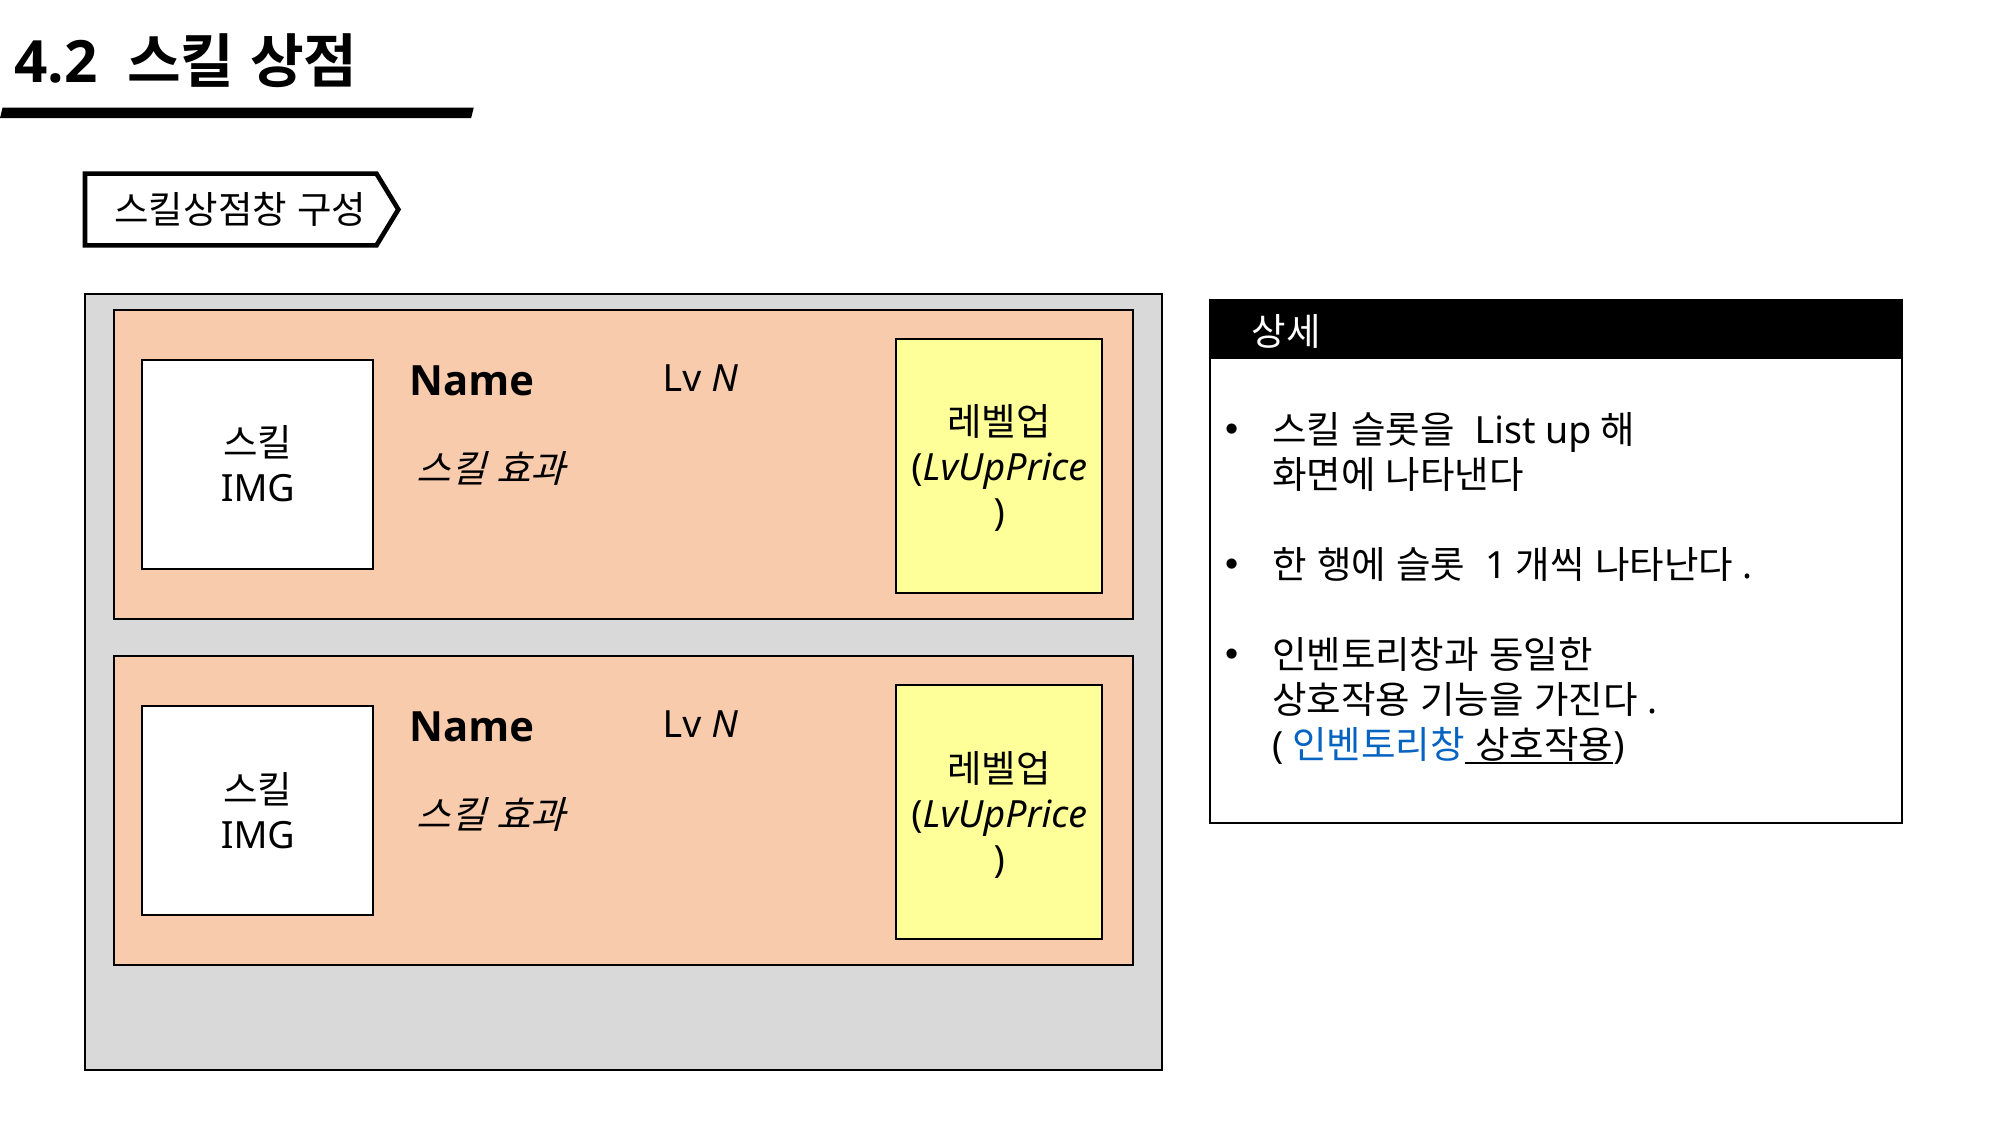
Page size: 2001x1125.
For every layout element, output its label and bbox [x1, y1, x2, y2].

text_box [113, 656, 1133, 966]
text_box [84, 293, 1163, 1071]
text_box [1210, 300, 1903, 823]
text_box [0, 16, 506, 119]
text_box [113, 309, 1133, 620]
text_box [84, 173, 399, 246]
